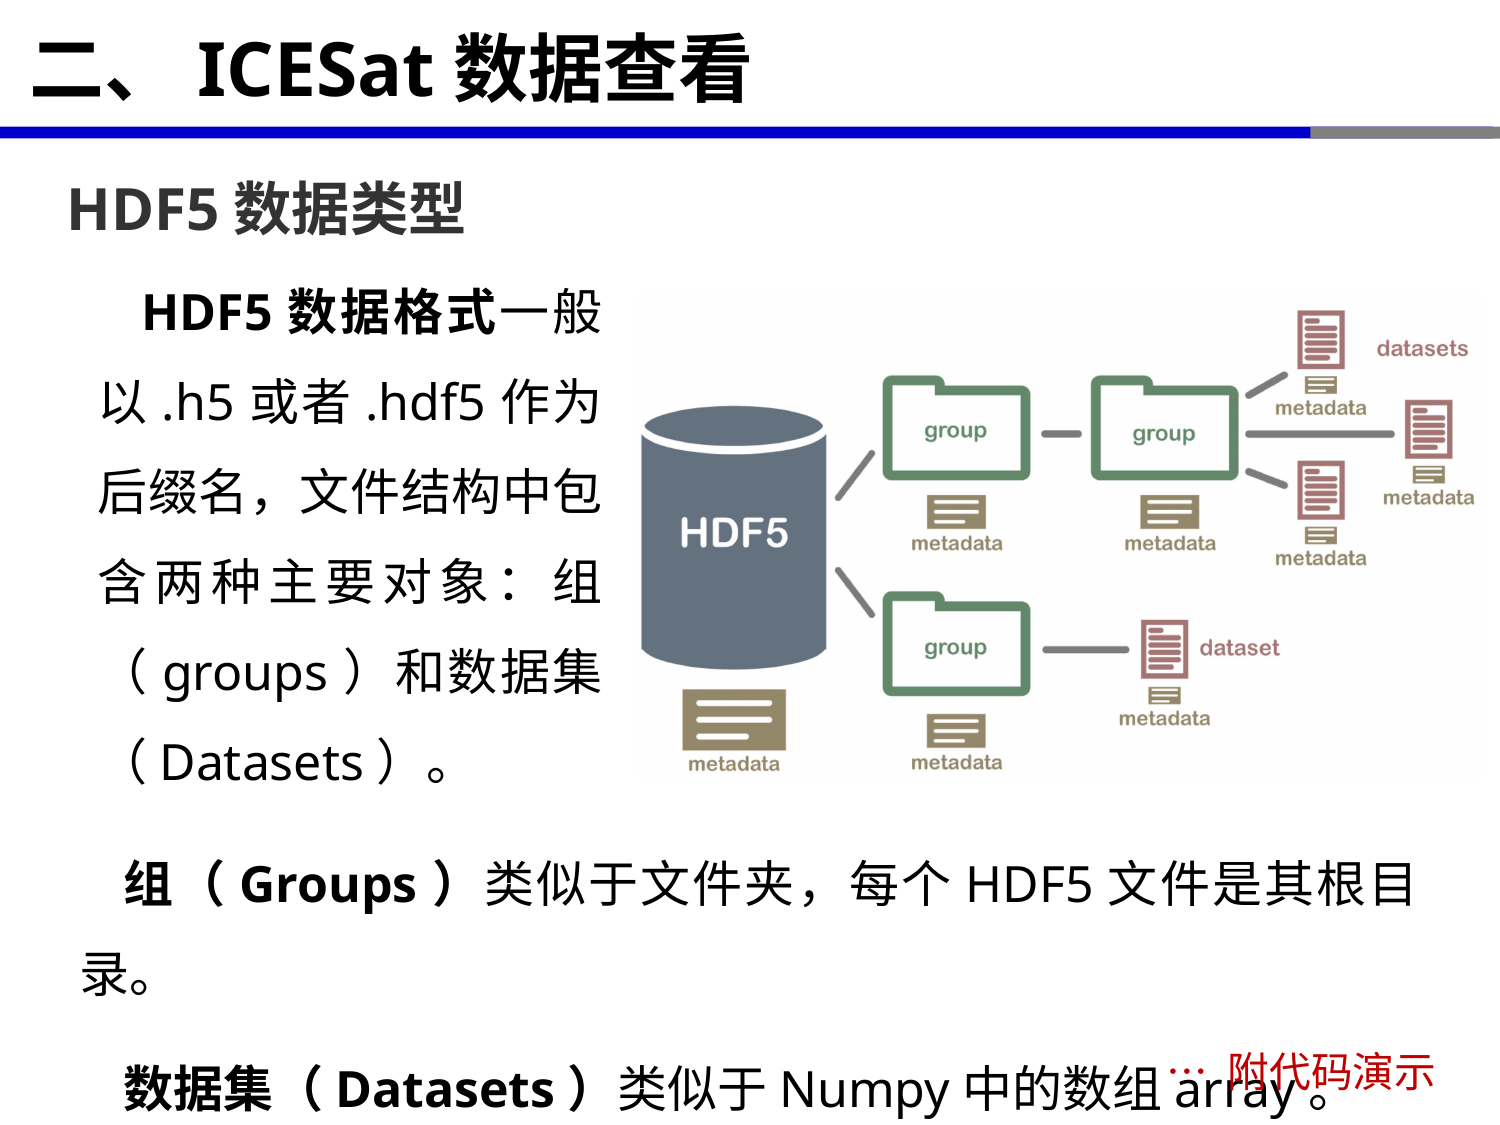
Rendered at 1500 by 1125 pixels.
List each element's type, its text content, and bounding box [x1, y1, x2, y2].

text_box … 附代码演示 [1151, 1038, 1452, 1104]
text_box HDF5数据格式一般以.h5或者.hdf5作为后缀名，文件结构中包含两种主要对象：组（groups）和数据集（Datasets）。 [82, 250, 618, 798]
title 二、ICESat数据查看 [0, 1, 1479, 132]
text_box 组（Groups）类似于文件夹，每个HDF5文件是其根目录。 数据集（Datasets）类似于Numpy中的数组array。 [64, 815, 1434, 1125]
text_box HDF5数据类型 [52, 129, 750, 250]
picture [636, 293, 1484, 778]
